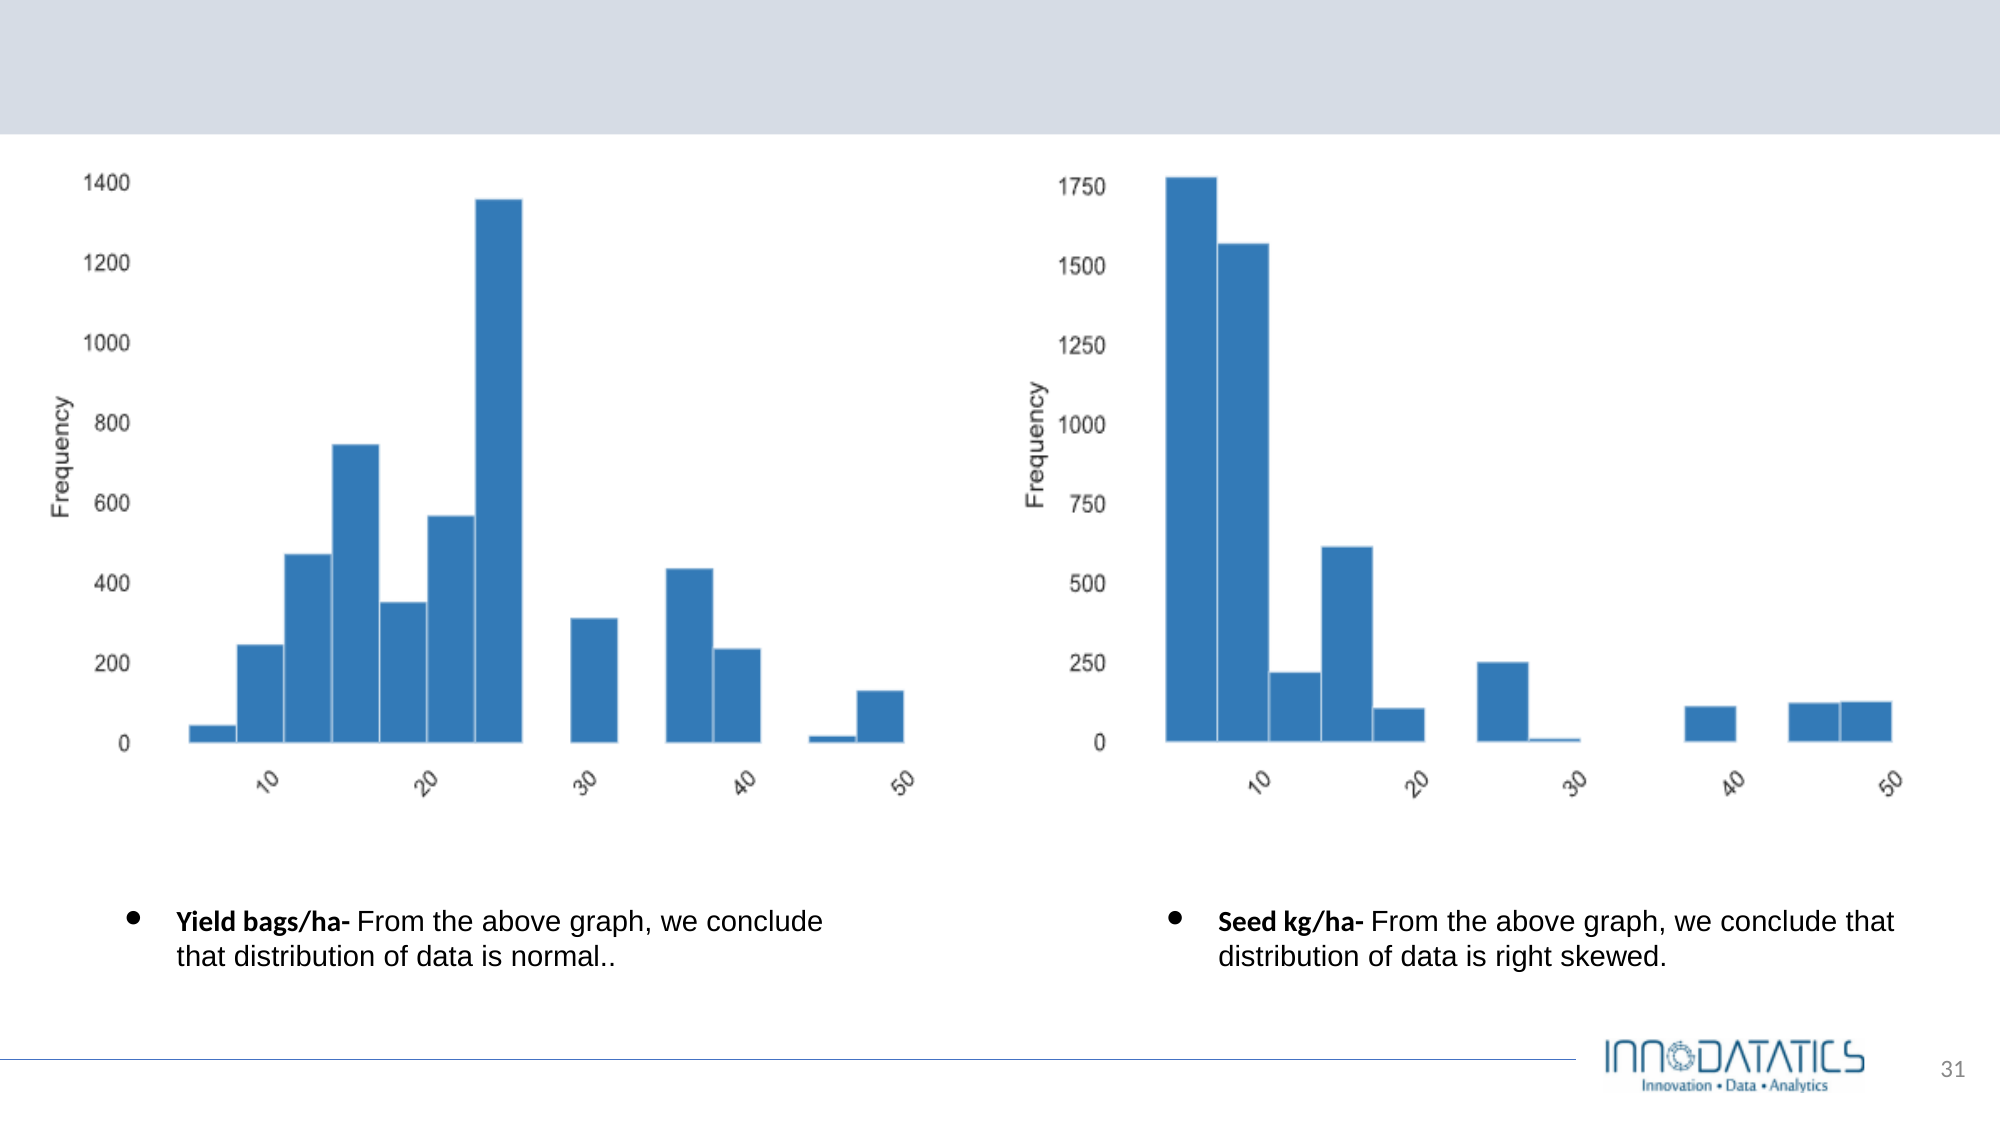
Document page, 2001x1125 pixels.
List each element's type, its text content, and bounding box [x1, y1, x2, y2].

text_box Seed kg/ha- From the above graph, we conclude that distribution of data is right skewed. [1128, 886, 1929, 987]
picture [38, 152, 936, 815]
text_box Yield bags/ha- From the above graph, we conclude that distribution of data is normal.. [86, 886, 888, 987]
slide_number ‹#› [1931, 821, 1974, 1125]
picture [999, 152, 1974, 815]
picture [1603, 1038, 1865, 1093]
